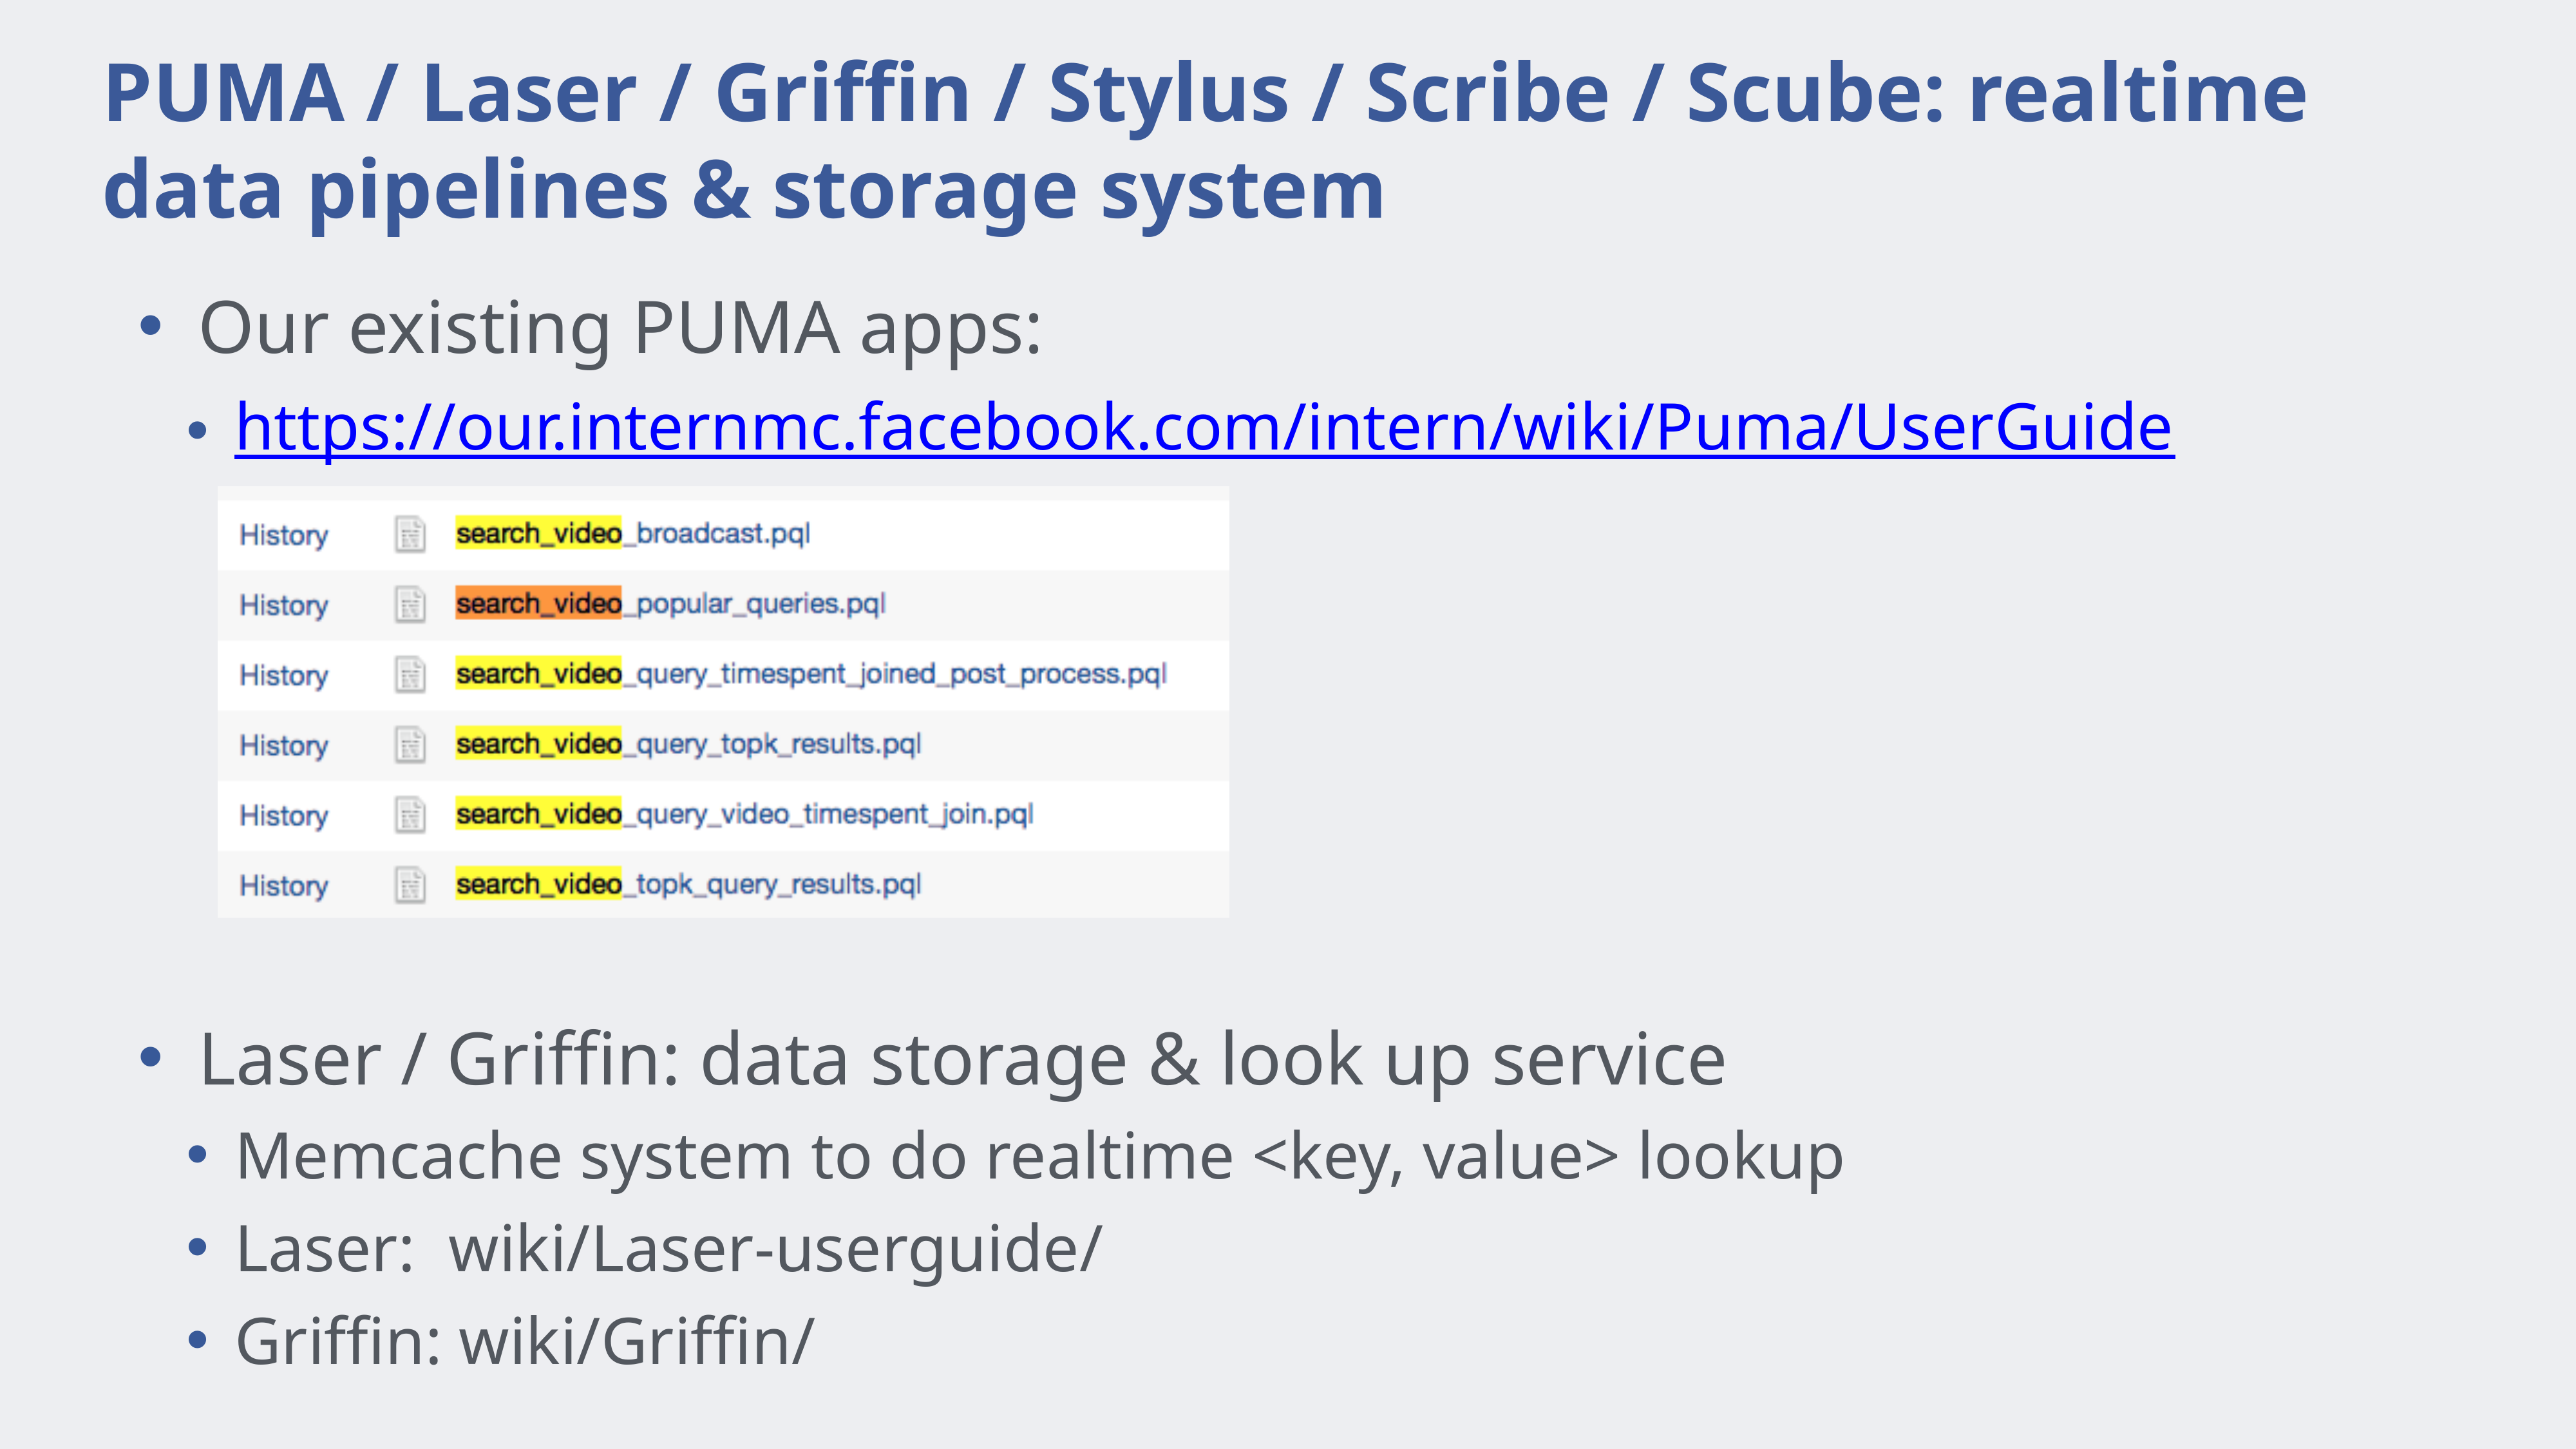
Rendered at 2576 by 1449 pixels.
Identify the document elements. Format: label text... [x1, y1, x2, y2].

title PUMA / Laser / Griffin / Stylus / Scribe / Scube: realtime data pipelines & storage system [102, 41, 2356, 264]
list Our existing PUMA apps: https://our.internmc.facebook.com/intern/wiki/Puma/UserGuide Laser / Griffin: data storage & look up service Memcache system to do realtime <key, value> lookup Laser: wiki/Laser-userguide/ Griffin: wiki/Griffin/ [138, 263, 2181, 1420]
picture [218, 486, 1229, 918]
